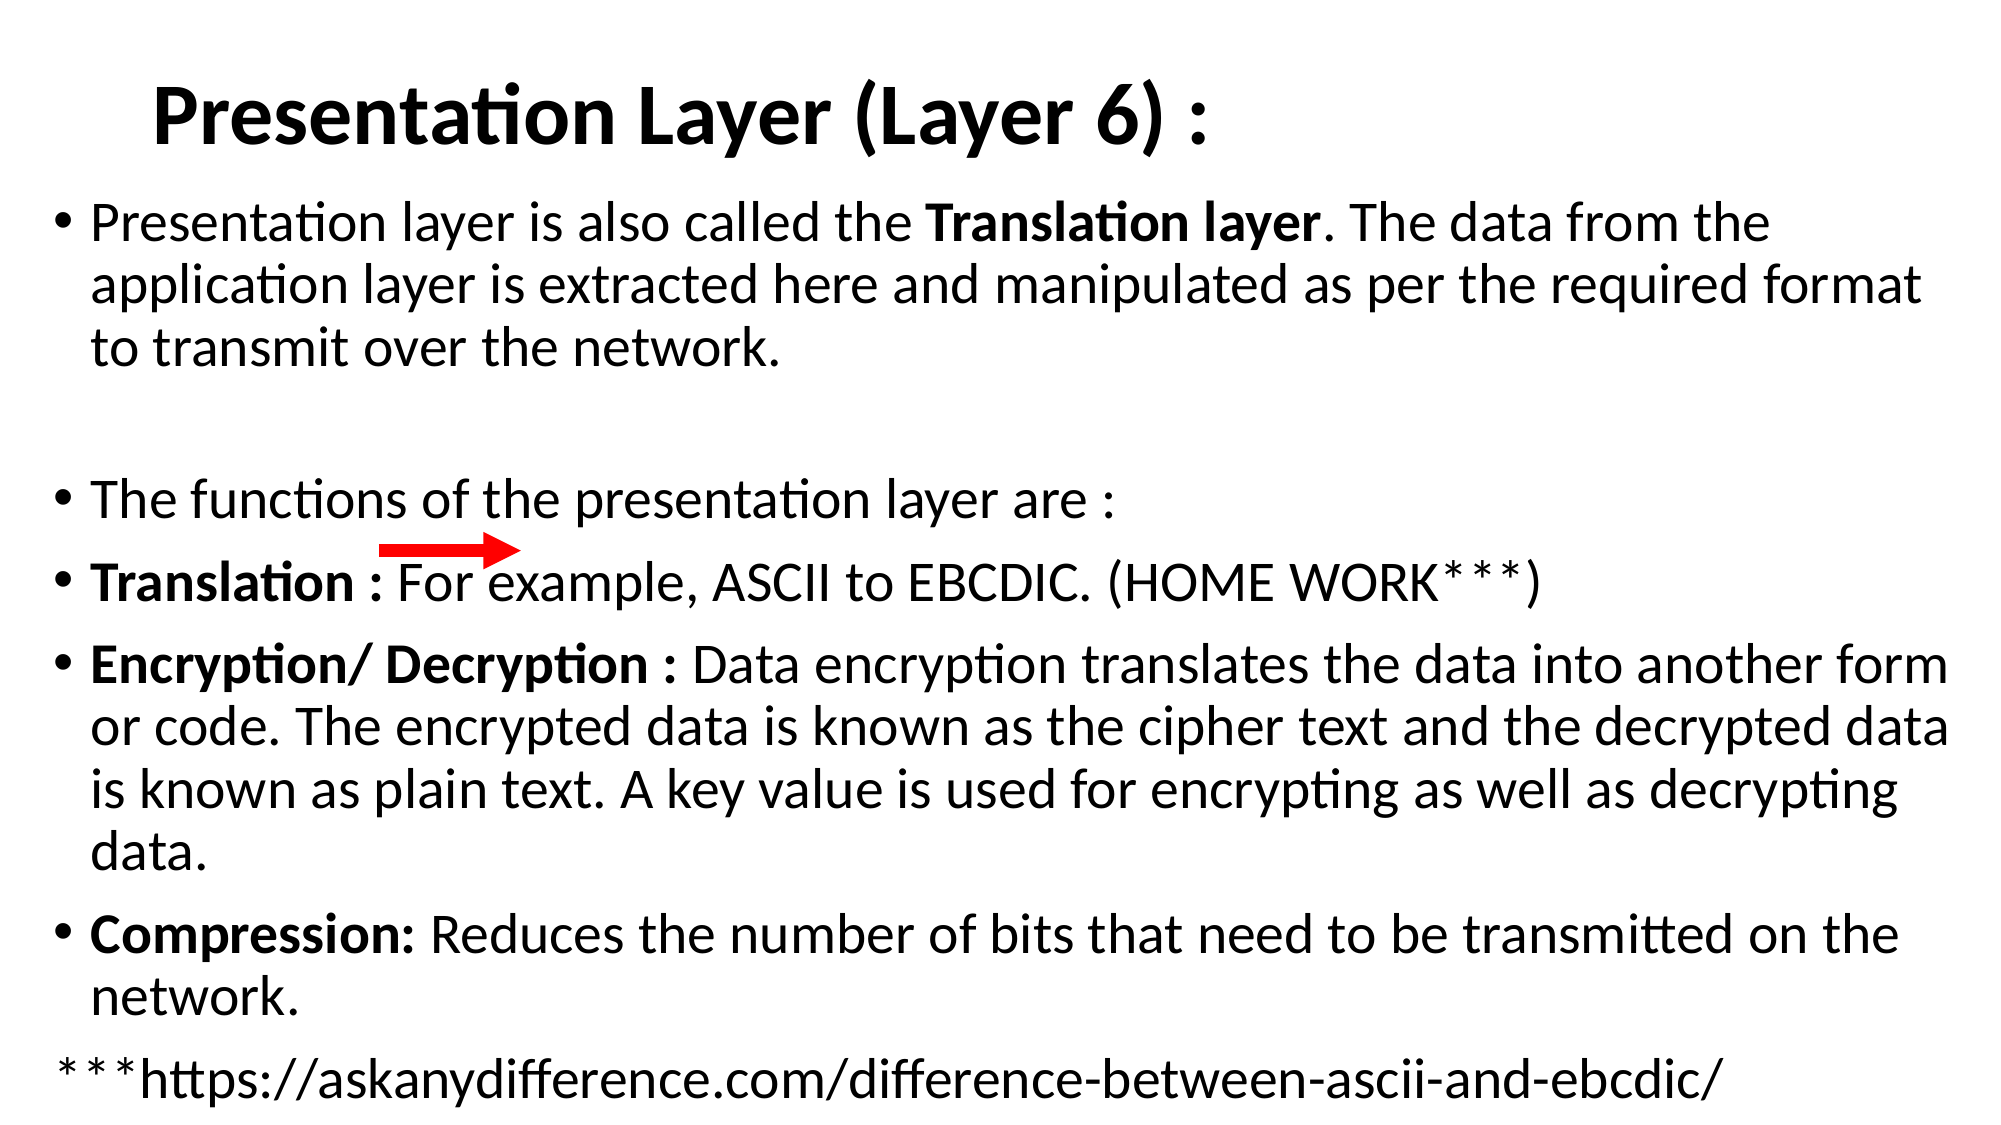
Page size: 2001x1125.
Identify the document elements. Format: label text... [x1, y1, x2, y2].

title Presentation Layer (Layer 6) : [137, 59, 1863, 184]
list Presentation layer is also called the Translation layer. The data from the application layer is extracted here and manipulated as per the required format to transmit over the network. The functions of the presentation layer are : Translation : For example, ASCII to EBCDIC. (HOME WORK***) Encryption/ Decryption : Data encryption translates the data into another form or code. The encrypted data is known as the cipher text and the decrypted data is known as plain text. A key value is used for encrypting as well as decrypting data. Compression: Reduces the number of bits that need to be transmitted on the network. ***https://askanydifference.com/difference-between-ascii-and-ebcdic/ [38, 184, 2000, 1125]
